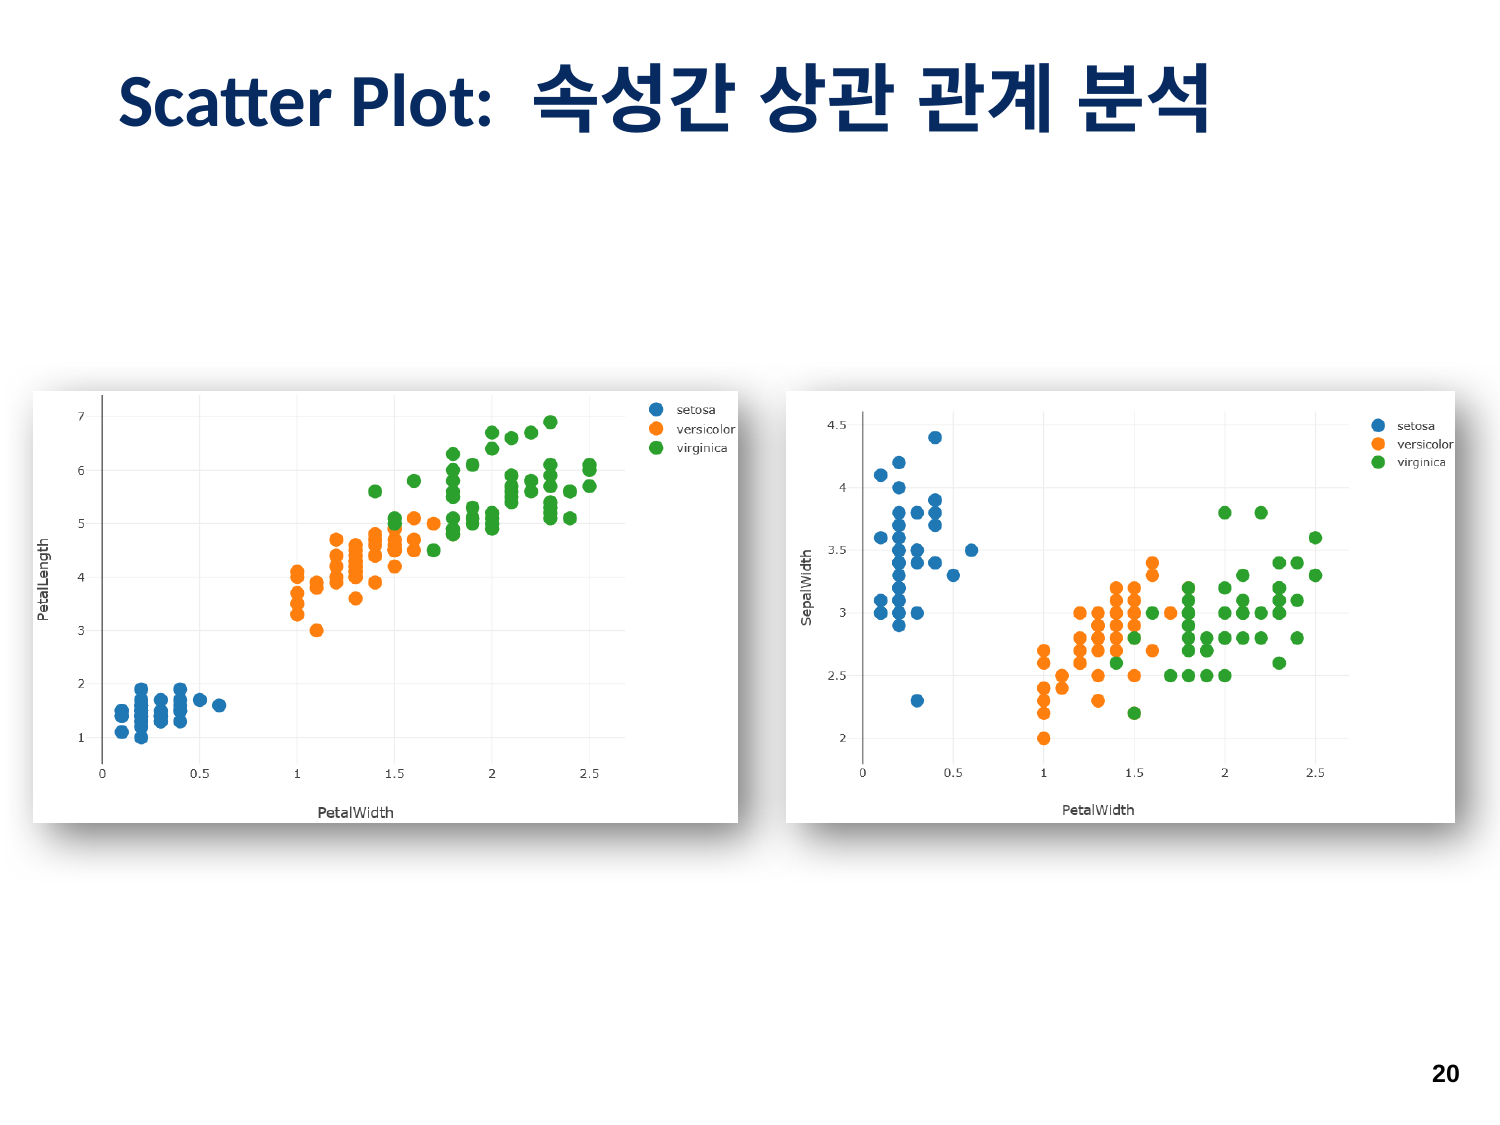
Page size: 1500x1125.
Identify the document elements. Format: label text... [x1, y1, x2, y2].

slide_number 20 [1396, 1042, 1475, 1103]
picture [33, 391, 738, 823]
picture [786, 391, 1455, 823]
title Scatter Plot: 속성간 상관 관계 분석 [103, 27, 1397, 179]
